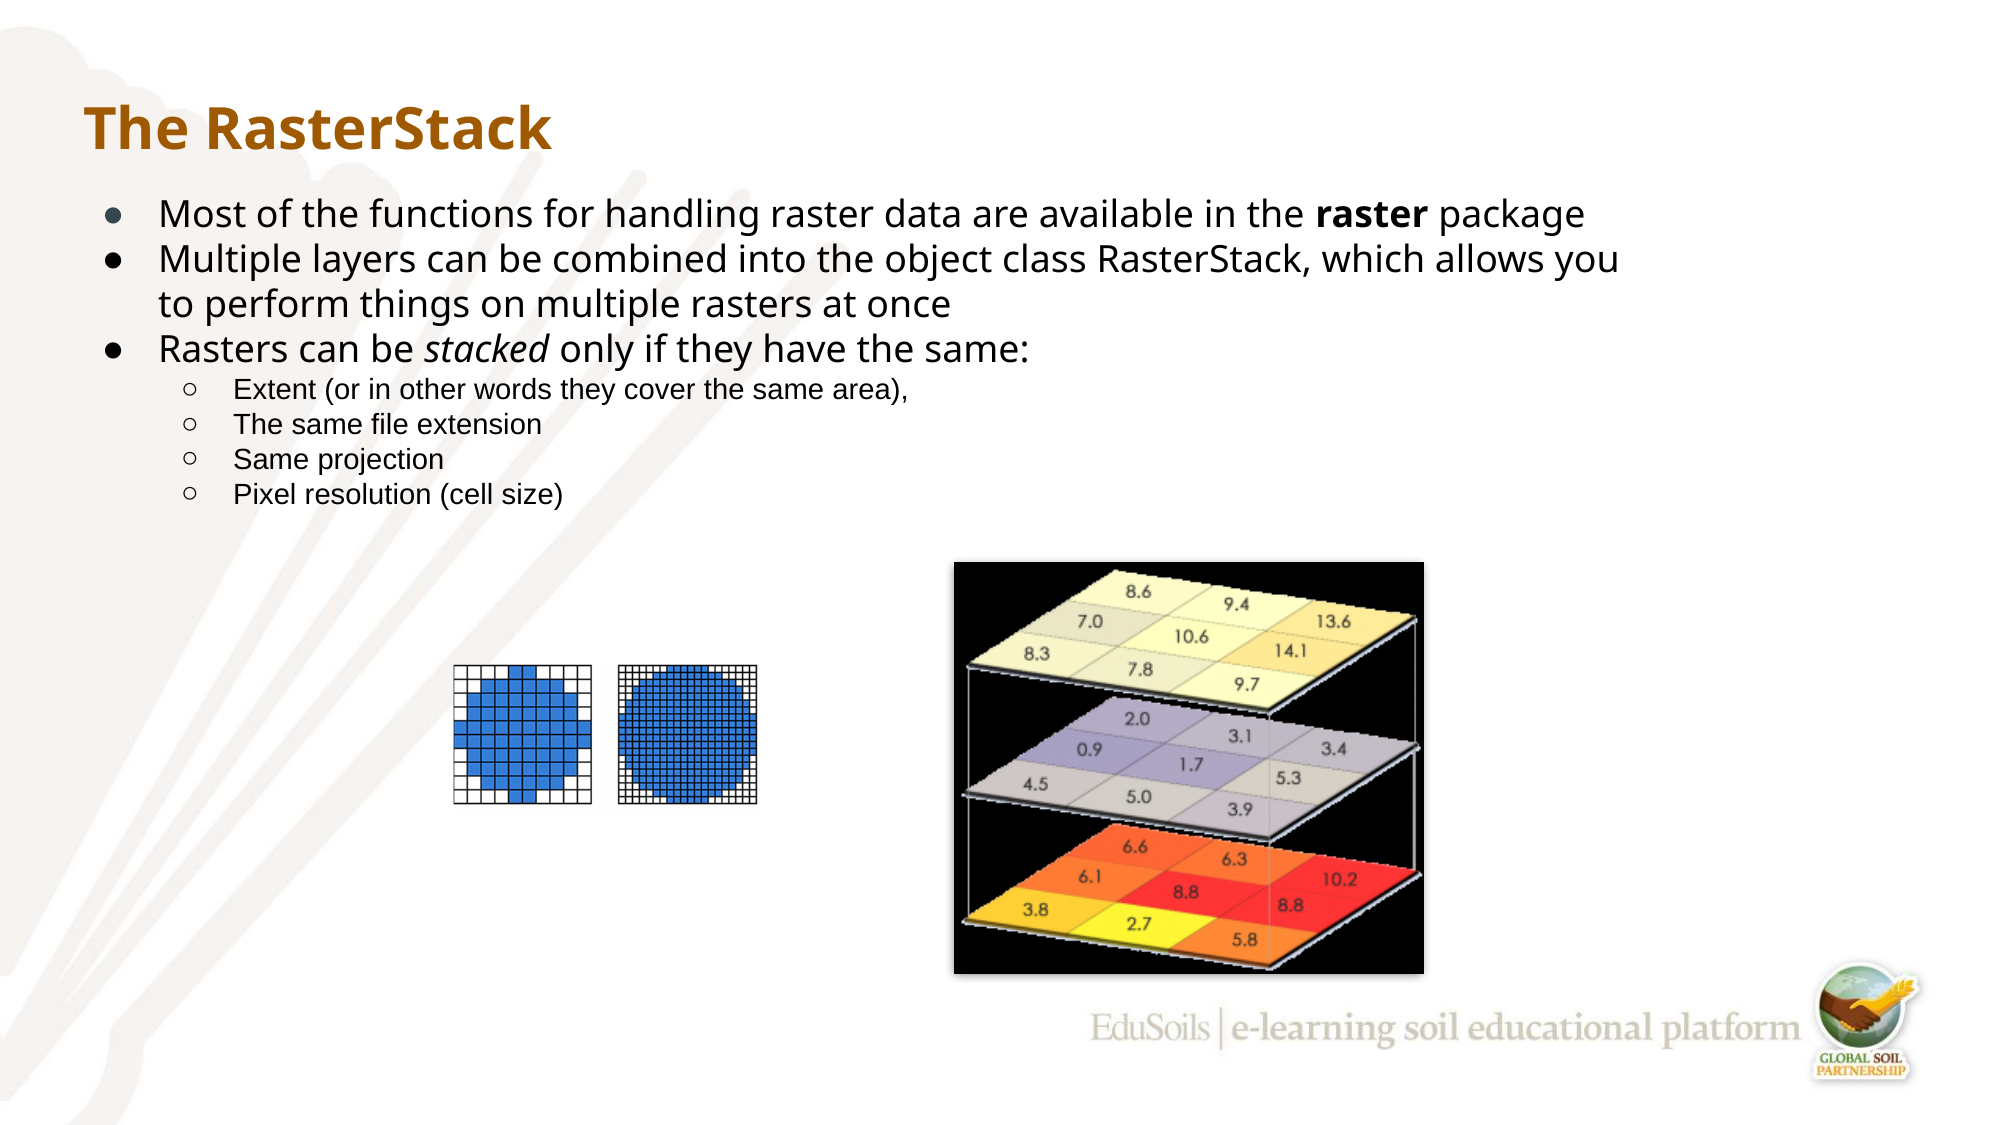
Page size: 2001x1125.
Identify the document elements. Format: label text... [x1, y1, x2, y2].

title The RasterStack [68, 75, 1932, 176]
list Most of the functions for handling raster data are available in the raster package Multiple layers can be combined into the object class RasterStack, which allows you to perform things on multiple rasters at once Rasters can be stacked only if they have the same: Extent (or in other words they cover the same area), The same file extension Same projection Pixel resolution (cell size) [68, 175, 1669, 1000]
picture [0, 0, 2001, 1125]
slide_number ‹#› [1853, 1019, 1974, 1106]
